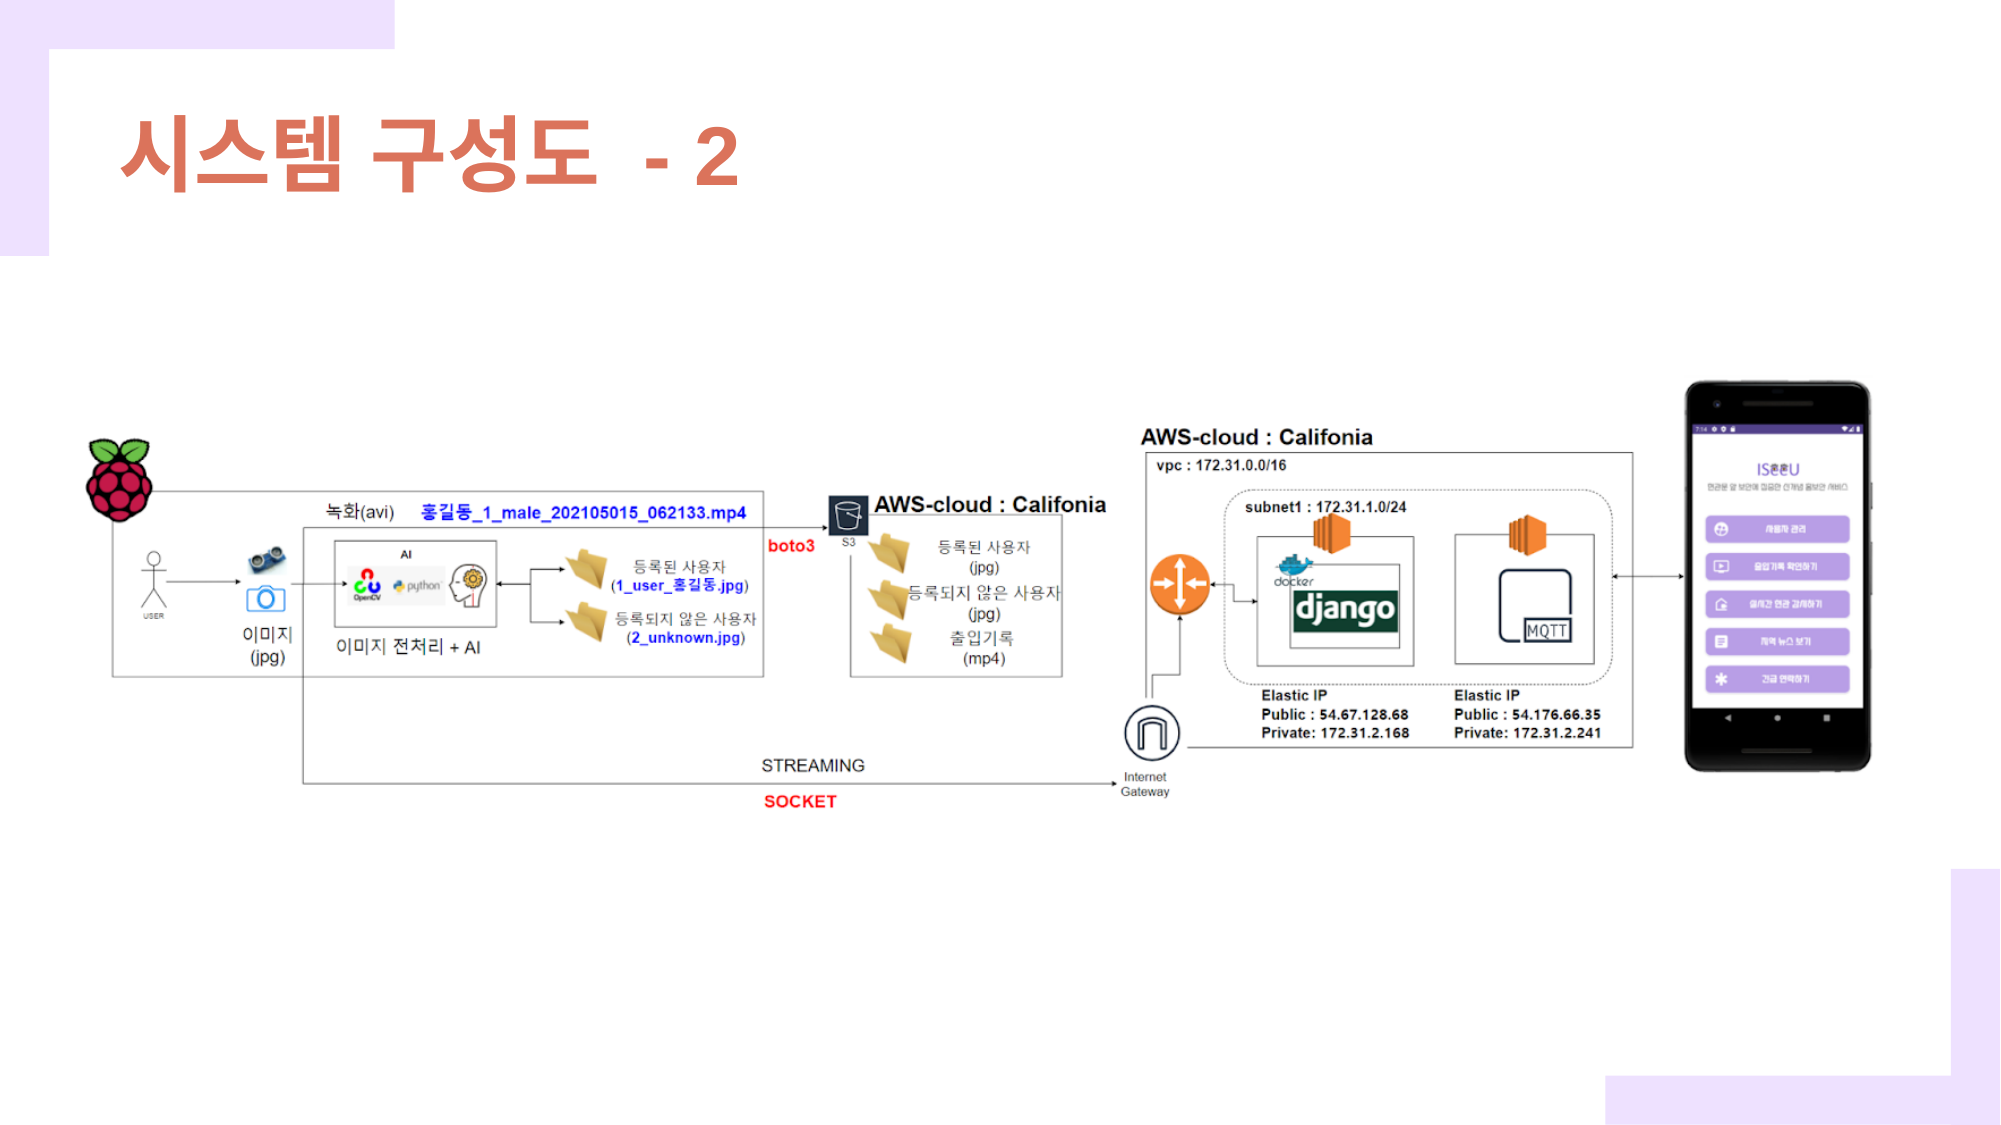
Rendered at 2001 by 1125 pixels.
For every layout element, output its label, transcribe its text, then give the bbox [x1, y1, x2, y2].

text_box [0, 0, 395, 257]
text_box 시스템 구성도 - 2 [399, 94, 860, 210]
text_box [1605, 868, 2000, 1125]
picture [81, 351, 1894, 838]
